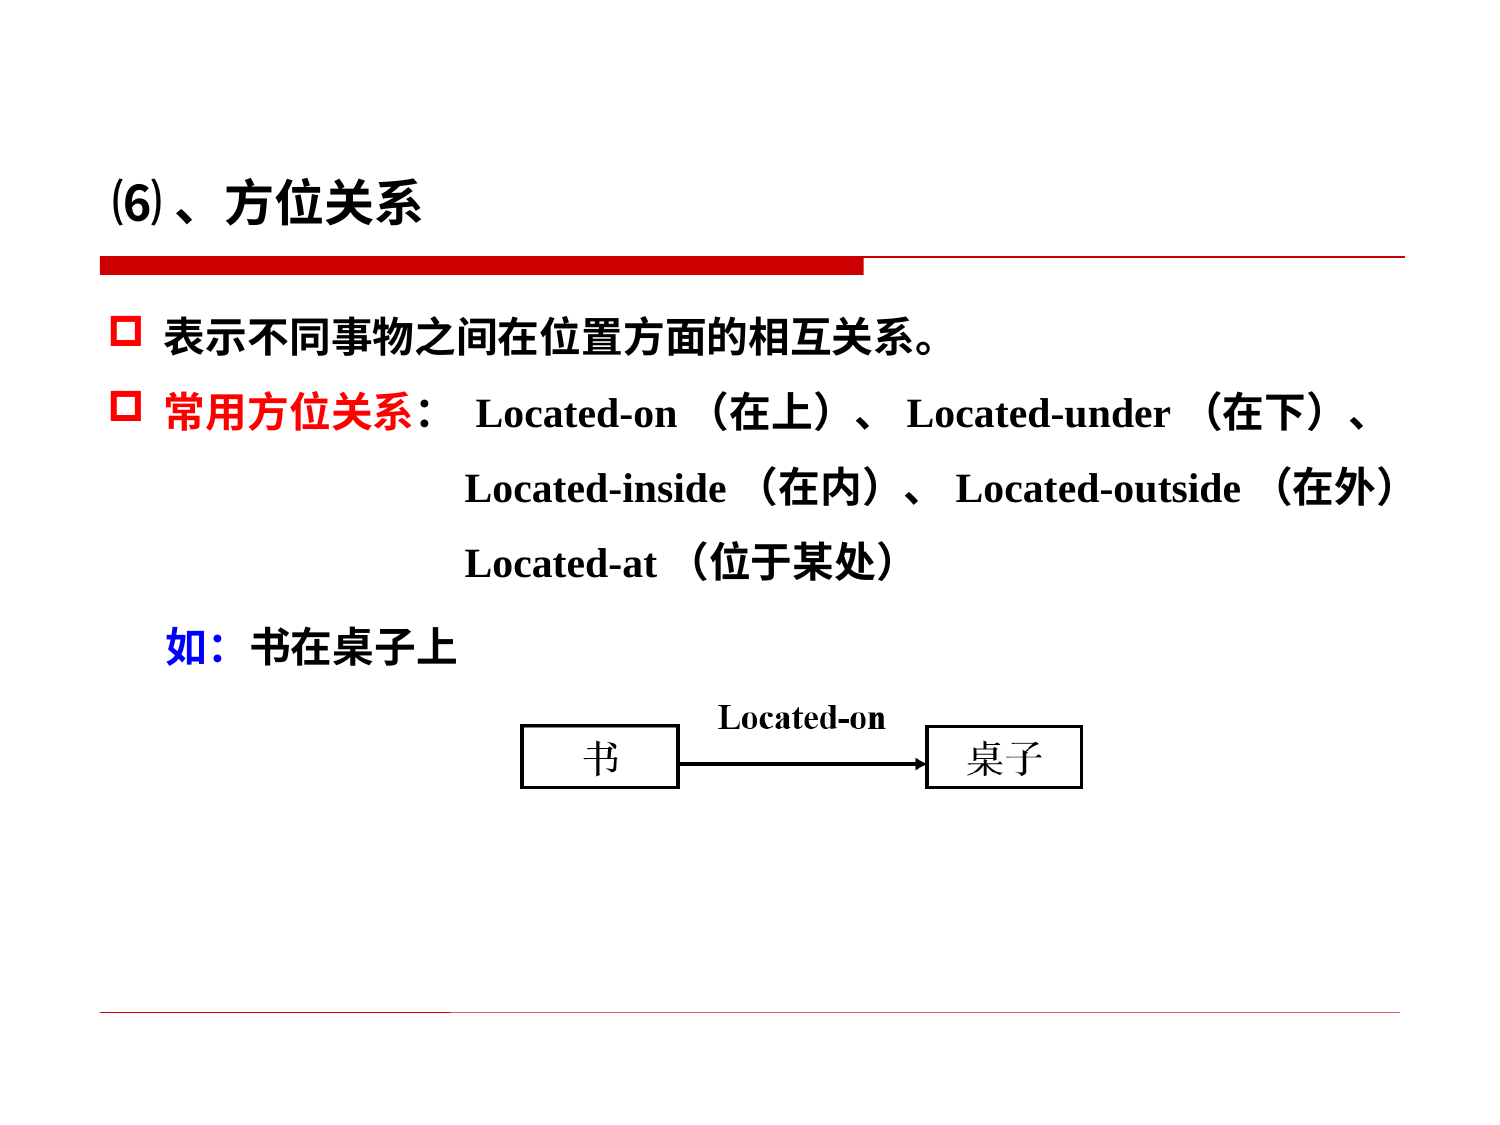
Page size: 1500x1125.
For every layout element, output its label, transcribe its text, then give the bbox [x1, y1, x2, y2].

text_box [165, 613, 1083, 803]
text_box 表示不同事物之间在位置方面的相互关系。 常用方位关系： Located-on（在上）、Located-under（在下）、 Located-inside（在内）、Located-outside（在外） Located-at（位于某处） [107, 288, 1424, 587]
title ⑹、方位关系 [112, 149, 443, 232]
